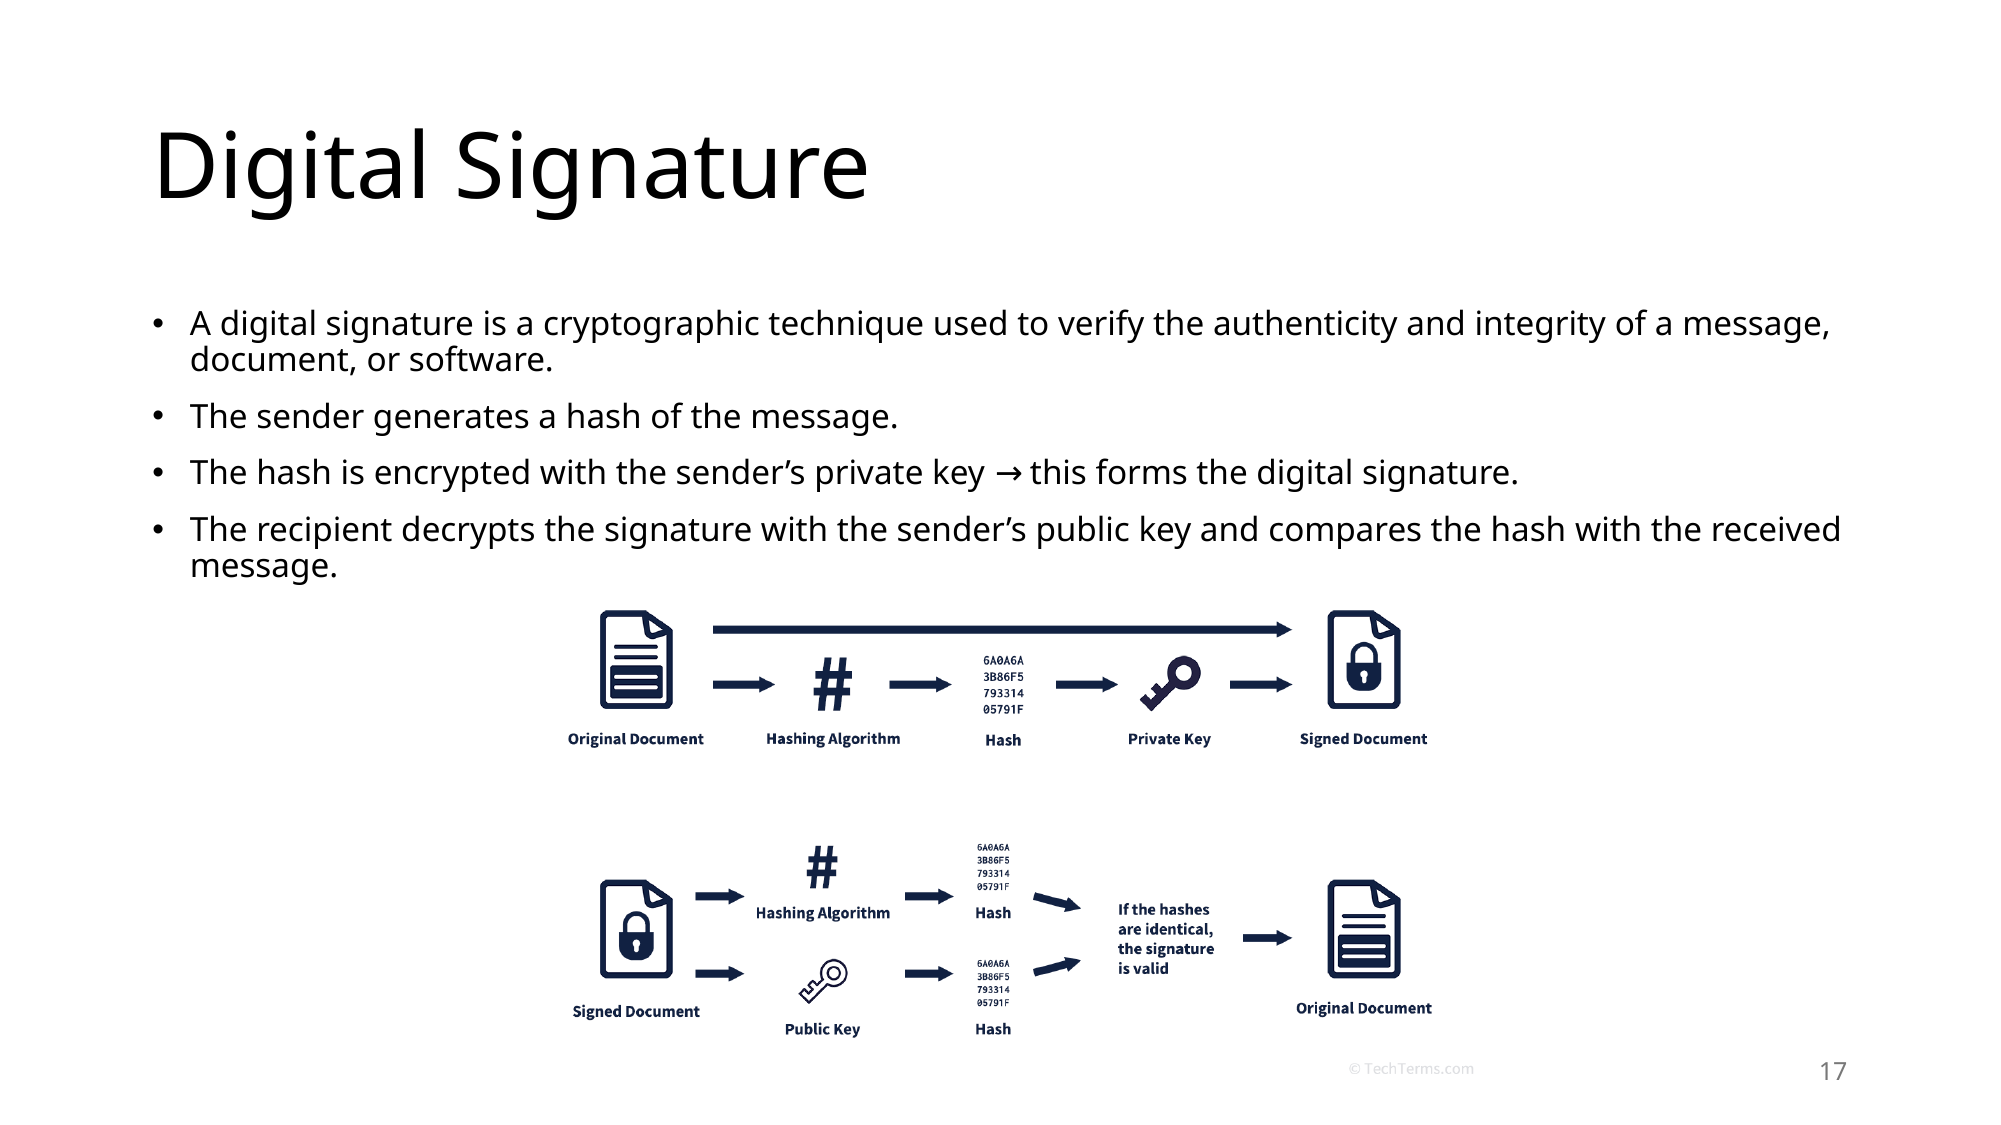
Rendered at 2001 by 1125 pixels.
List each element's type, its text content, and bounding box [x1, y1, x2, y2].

list A digital signature is a cryptographic technique used to verify the authenticity and integrity of a message, document, or software. The sender generates a hash of the message. The hash is encrypted with the sender’s private key → this forms the digital signature. The recipient decrypts the signature with the sender’s public key and compares the hash with the received message. [137, 299, 1863, 1014]
title Digital Signature [137, 59, 1863, 278]
picture [508, 561, 1491, 1086]
slide_number 17 [1412, 1042, 1863, 1103]
